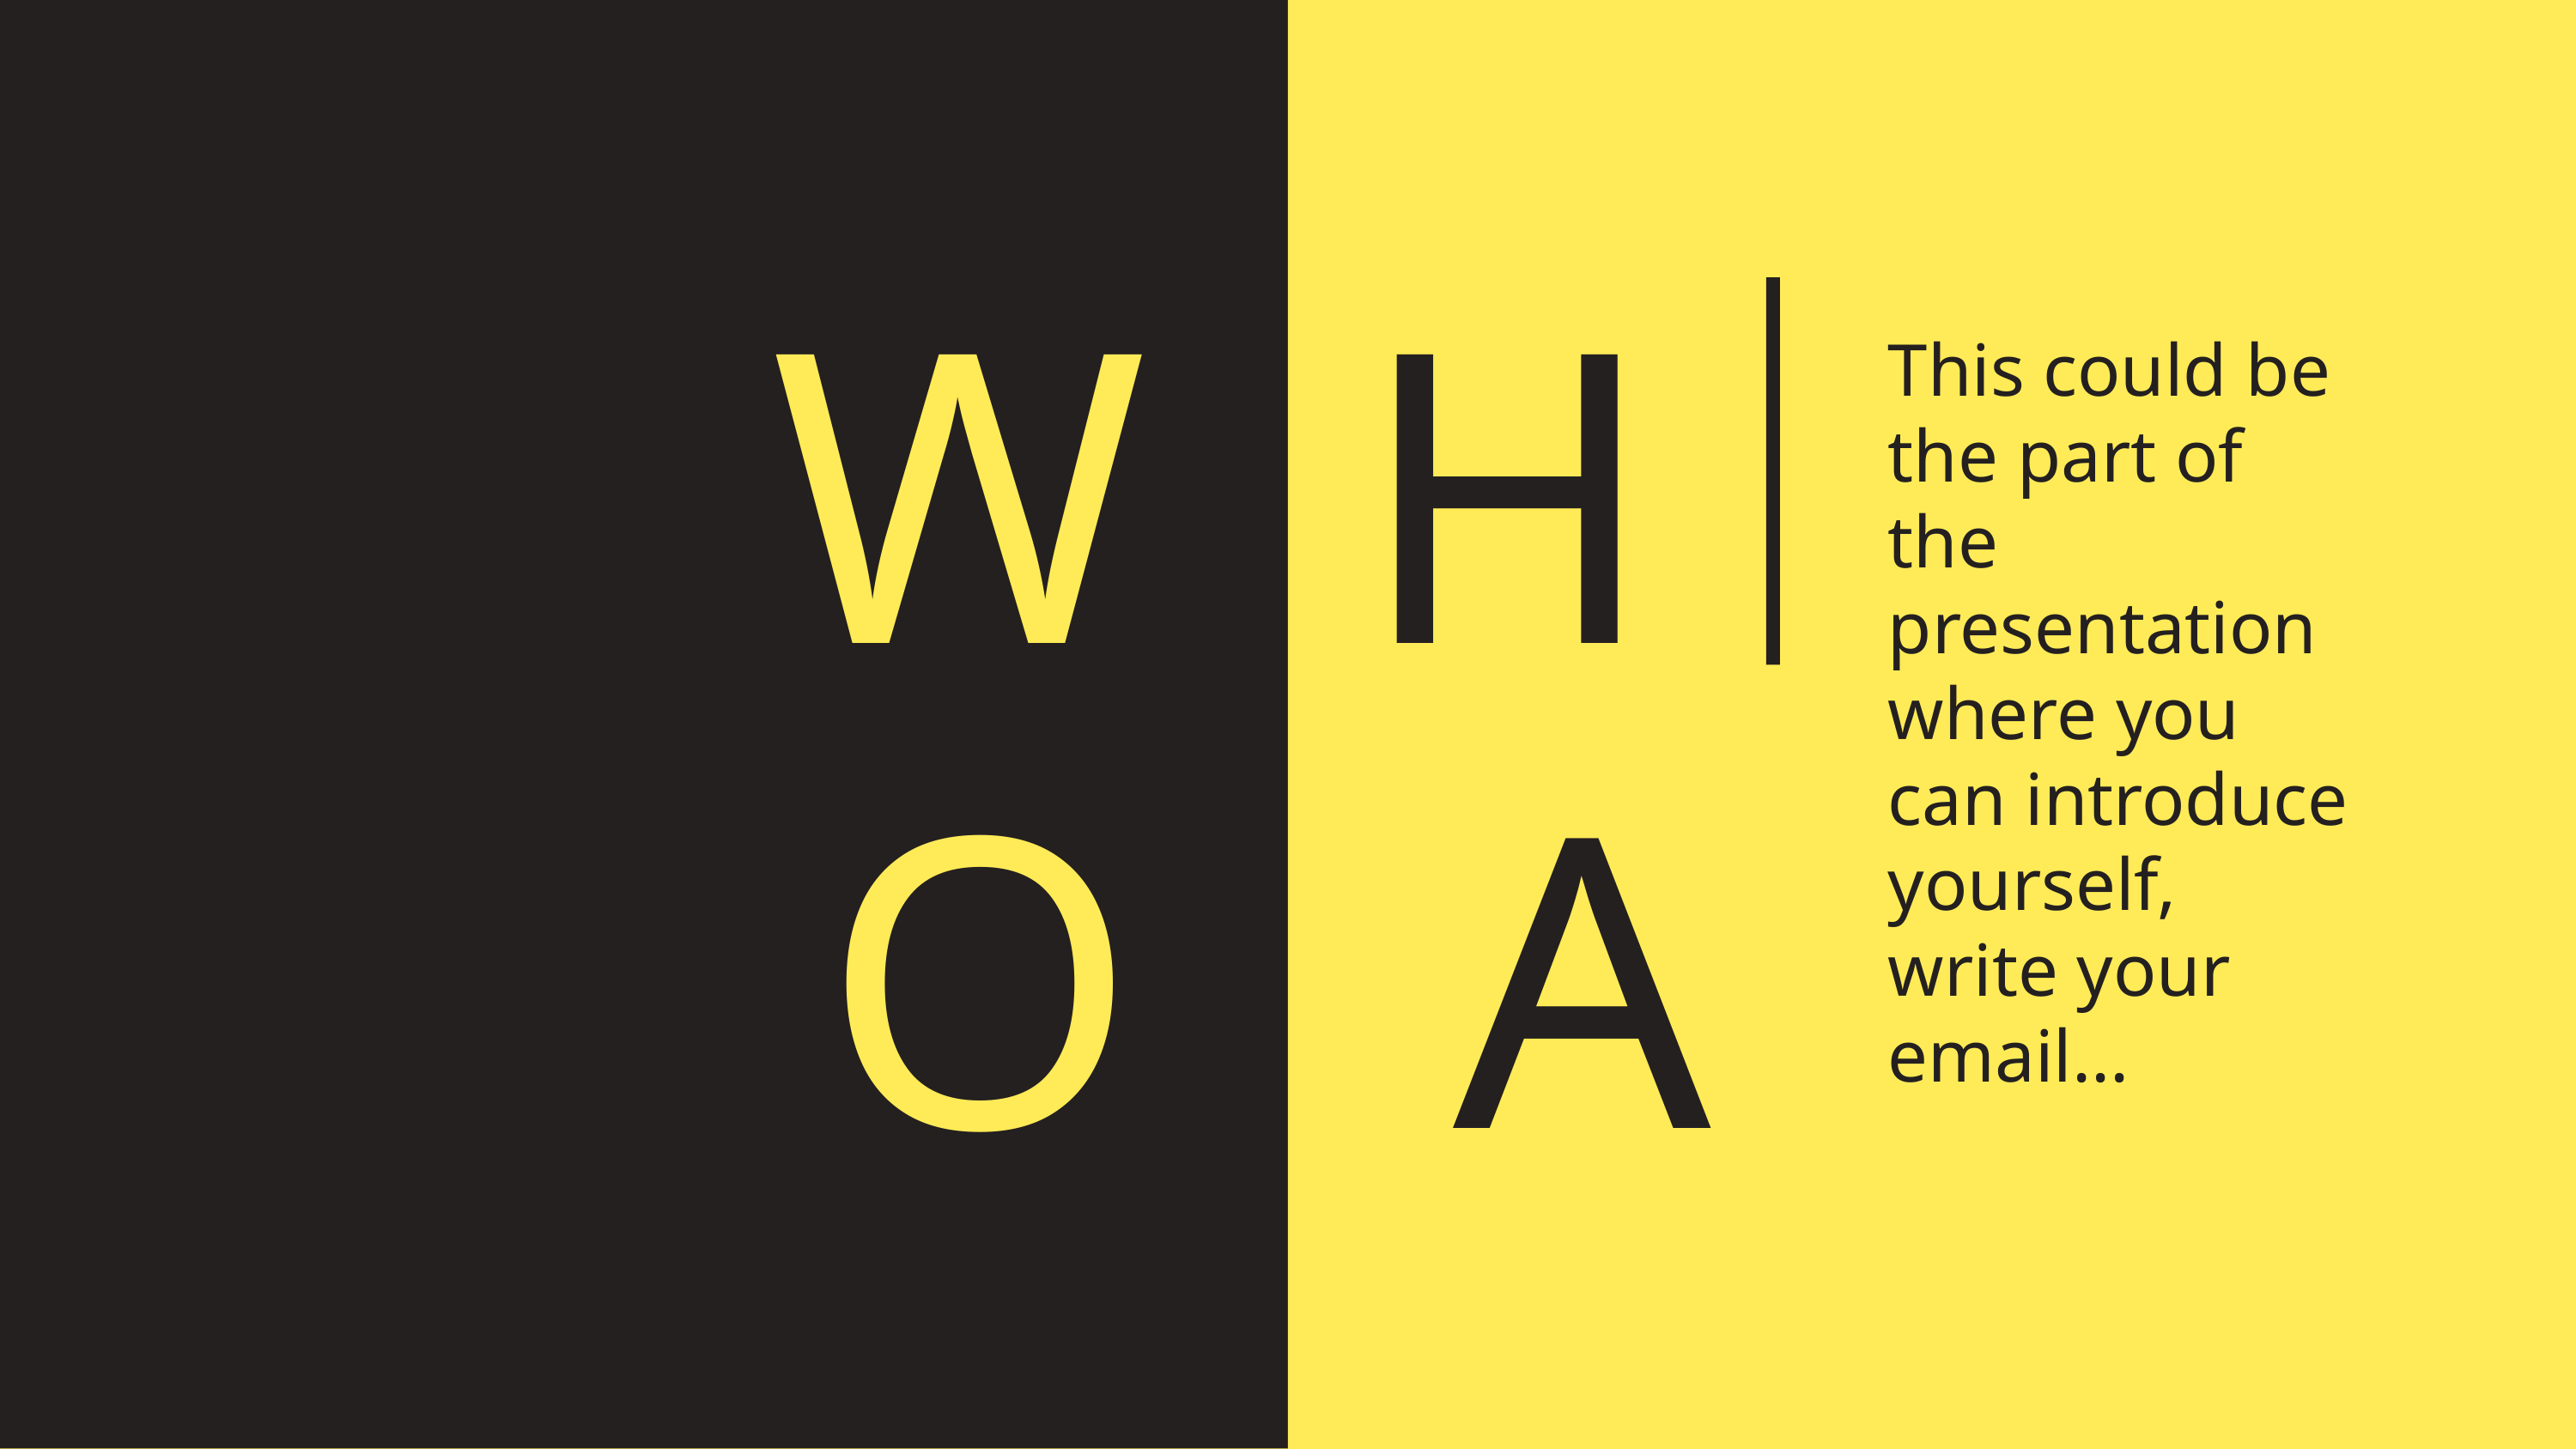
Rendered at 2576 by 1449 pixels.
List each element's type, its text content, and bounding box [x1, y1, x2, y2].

title W H O A [298, 330, 1862, 1118]
subtitle This could be the part of the presentation where you can introduce yourself, write your email... [1862, 298, 2378, 1118]
text_box [1765, 277, 1780, 665]
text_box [1670, 1118, 1710, 1127]
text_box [1454, 1118, 1492, 1127]
